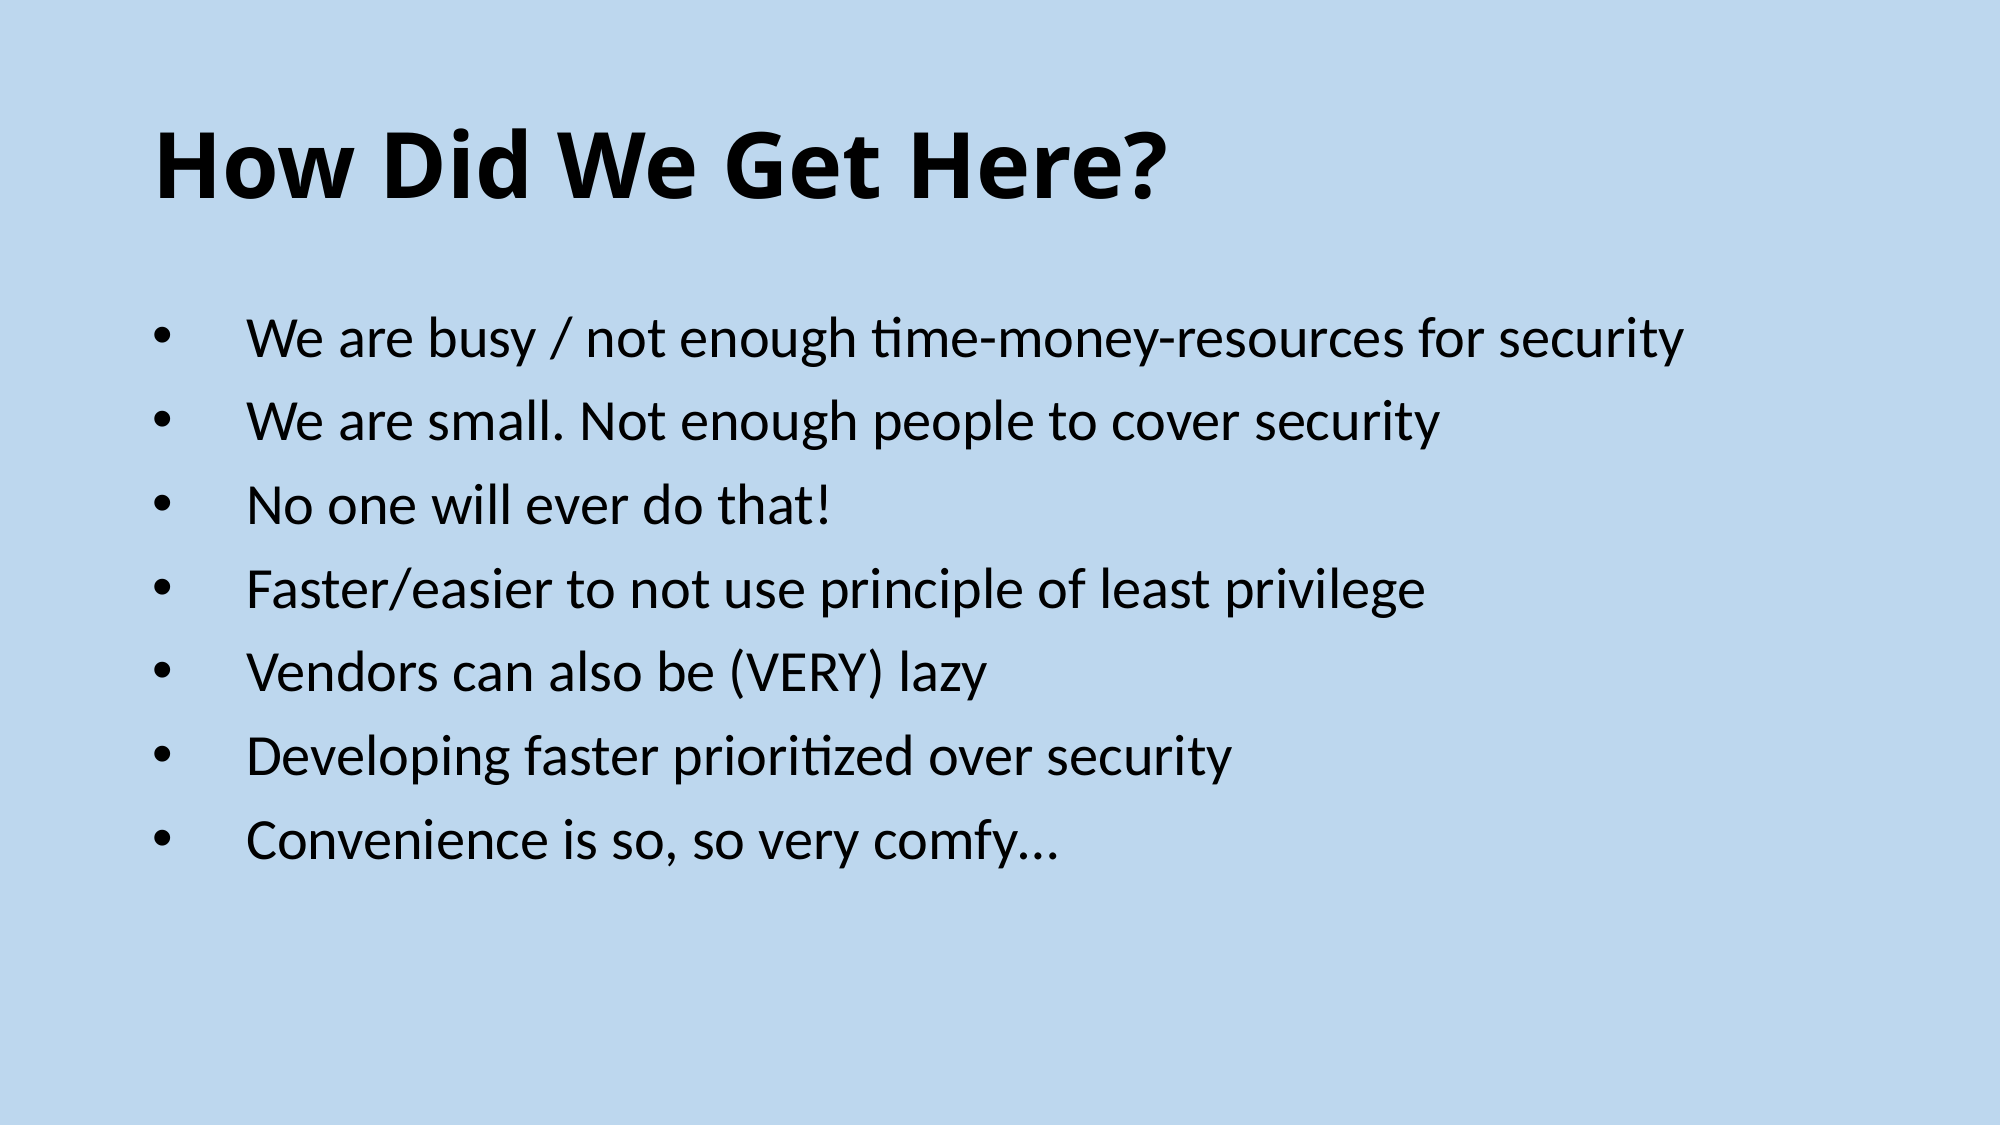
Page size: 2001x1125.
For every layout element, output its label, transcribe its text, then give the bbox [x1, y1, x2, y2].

list We are busy / not enough time-money-resources for security We are small. Not enough people to cover security No one will ever do that! Faster/easier to not use principle of least privilege Vendors can also be (VERY) lazy Developing faster prioritized over security Convenience is so, so very comfy… [137, 299, 1863, 1014]
title How Did We Get Here? [137, 59, 1863, 278]
